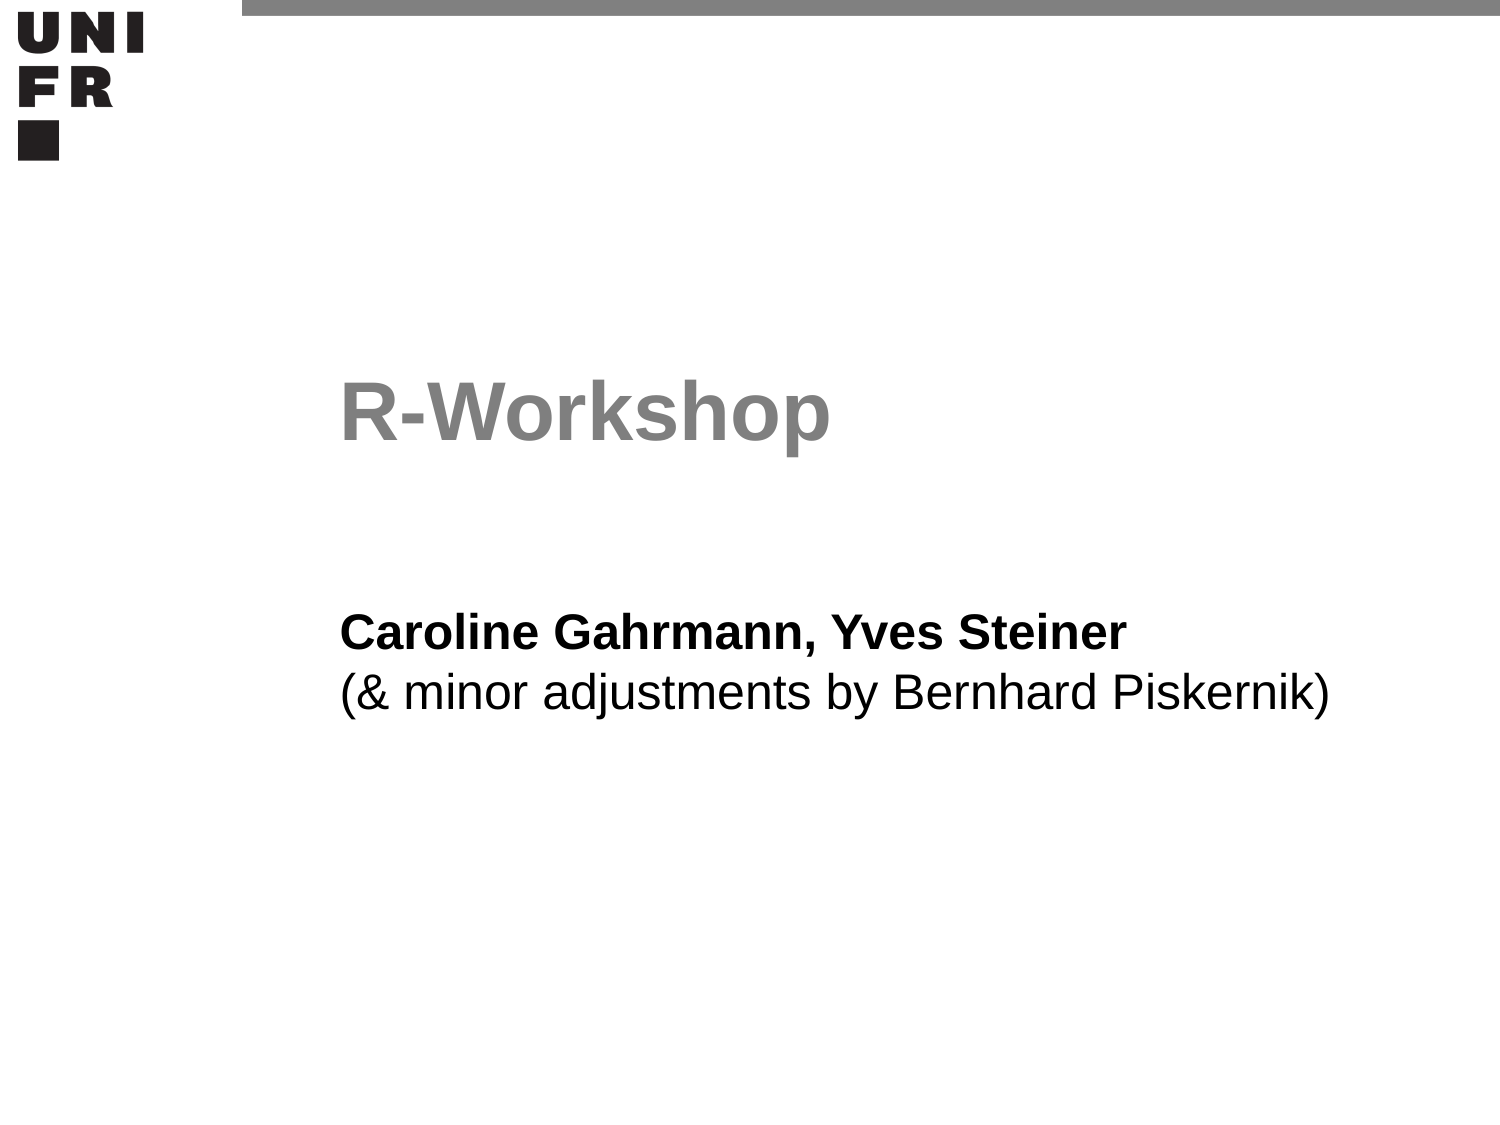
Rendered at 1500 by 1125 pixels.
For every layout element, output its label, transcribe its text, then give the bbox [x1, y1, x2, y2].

title R-Workshop [324, 349, 1500, 591]
picture [17, 11, 144, 161]
subtitle Caroline Gahrmann, Yves Steiner (& minor adjustments by Bernhard Piskernik) [324, 592, 1375, 880]
